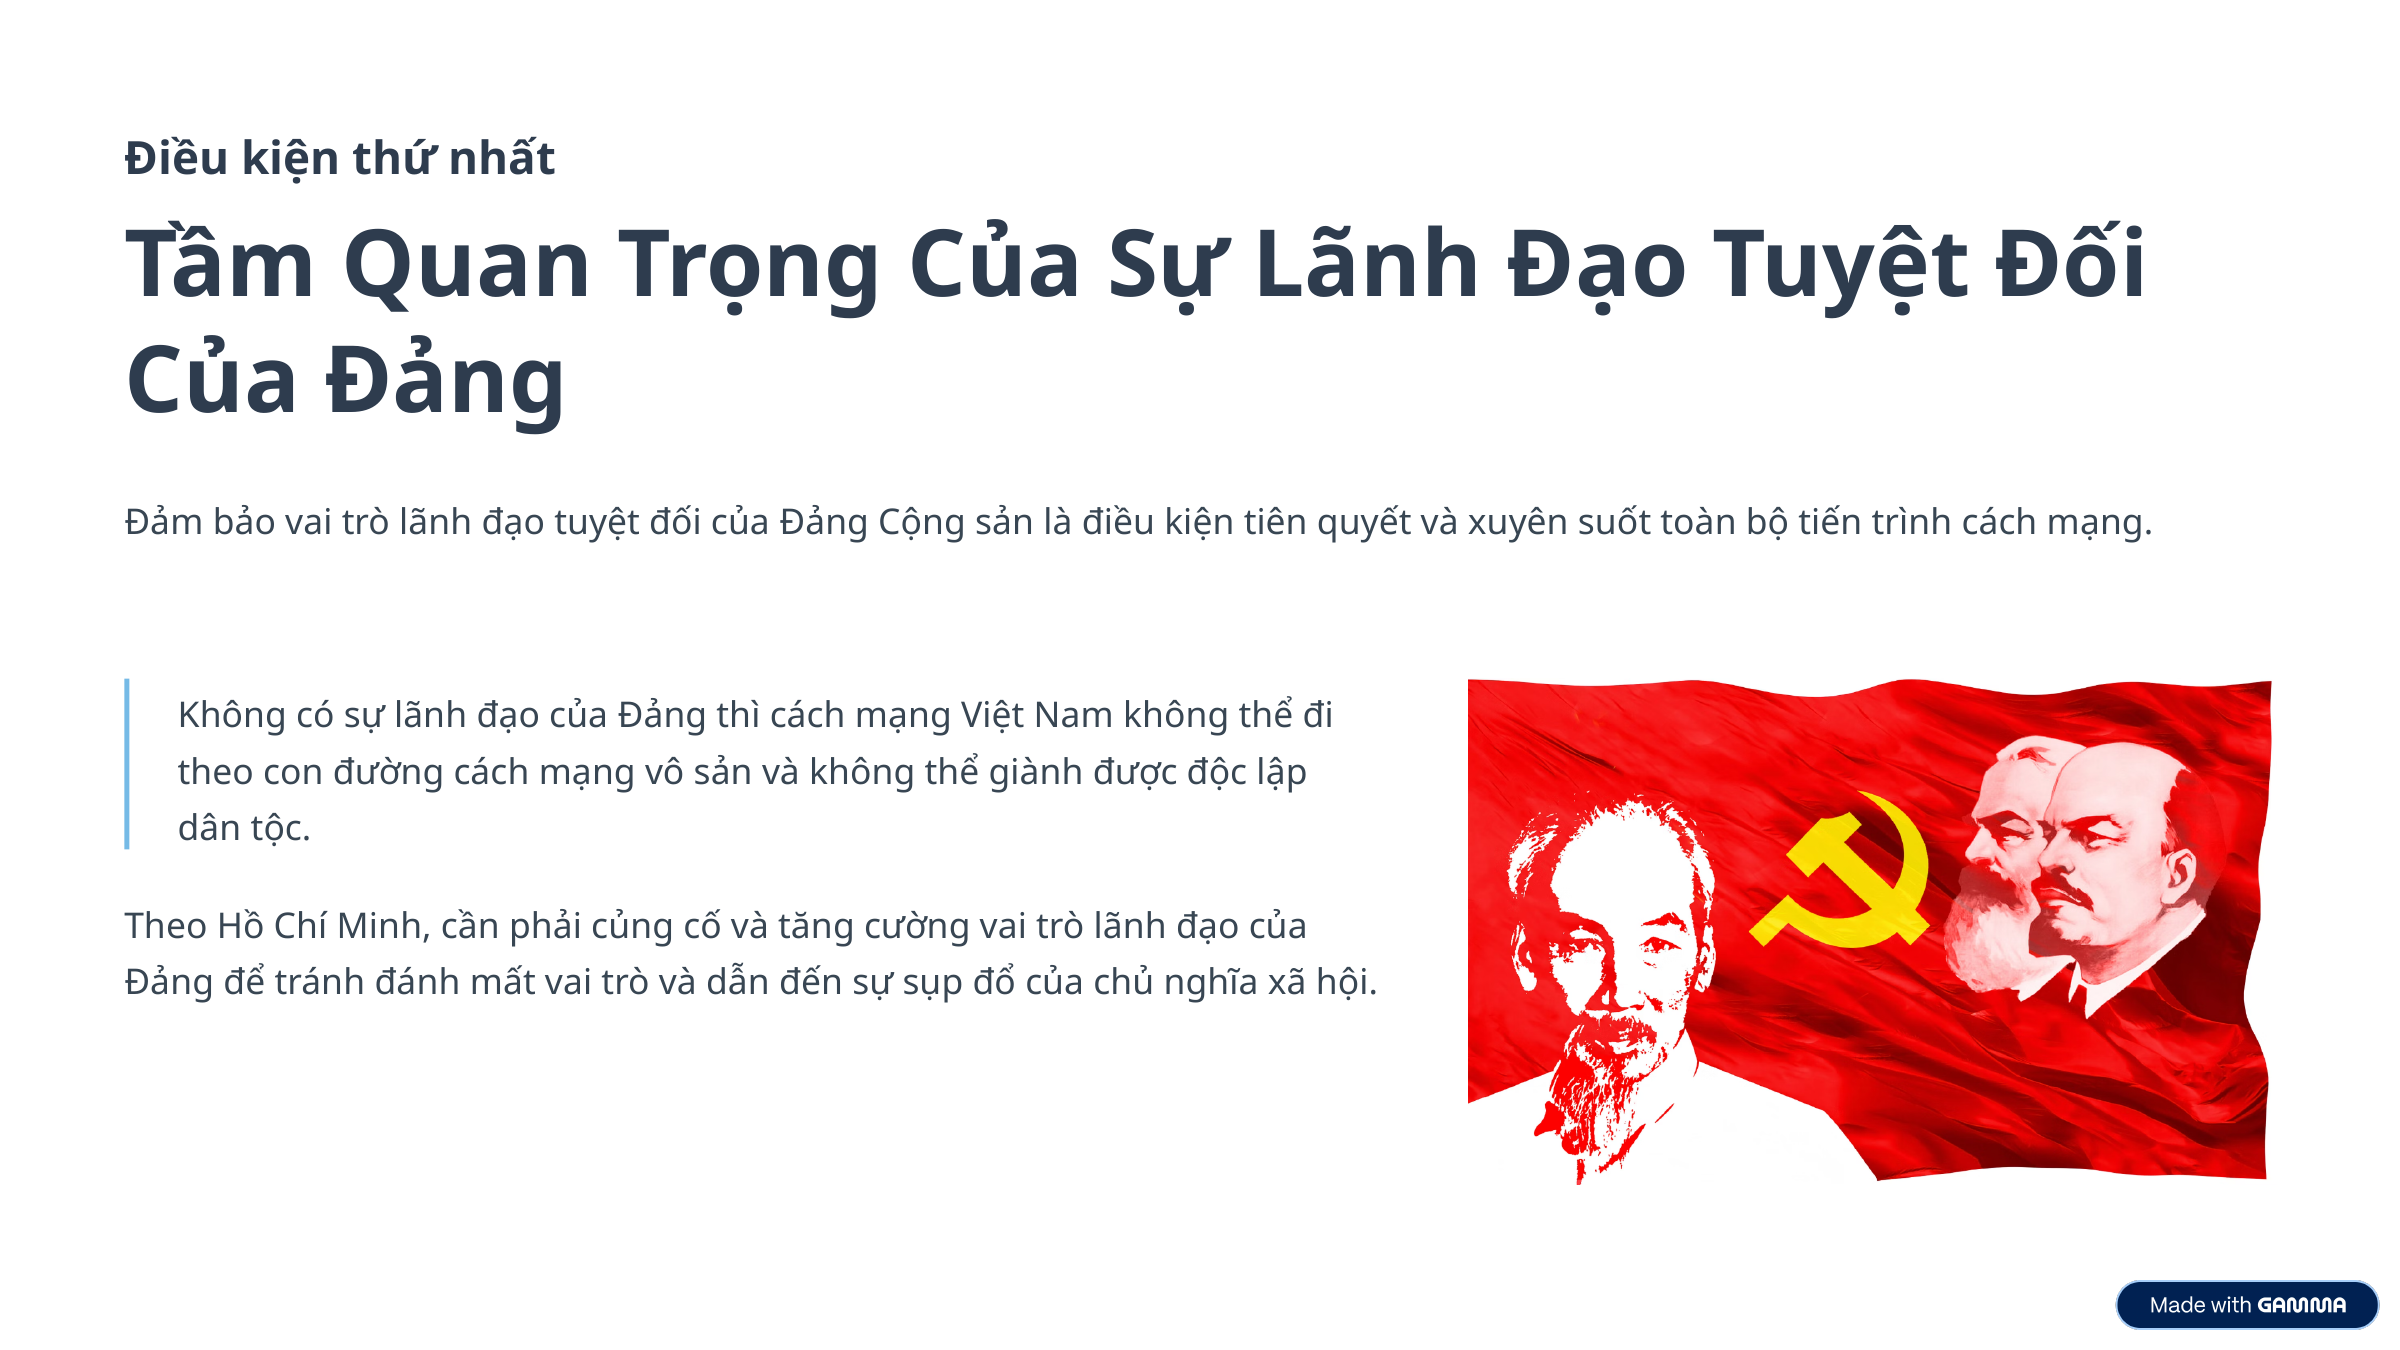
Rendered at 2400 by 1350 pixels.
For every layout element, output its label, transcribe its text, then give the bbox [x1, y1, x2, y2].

picture [1468, 678, 2277, 1185]
text_box Không có sự lãnh đạo của Đảng thì cách mạng Việt Nam không thể đi theo con đường cách mạng vô sản và không thể giành được độc lập dân tộc. [177, 678, 1381, 850]
text_box Theo Hồ Chí Minh, cần phải củng cố và tăng cường vai trò lãnh đạo của Đảng để tránh đánh mất vai trò và dẫn đến sự sụp đổ của chủ nghĩa xã hội. [124, 889, 1381, 1060]
text_box Đảm bảo vai trò lãnh đạo tuyệt đối của Đảng Cộng sản là điều kiện tiên quyết và xuyên suốt toàn bộ tiến trình cách mạng. [124, 484, 2276, 599]
picture [2106, 1271, 2389, 1339]
text_box Điều kiện thứ nhất [124, 125, 592, 184]
text_box [124, 678, 130, 850]
text_box Tầm Quan Trọng Của Sự Lãnh Đạo Tuyệt Đối Của Đảng [124, 197, 2276, 432]
